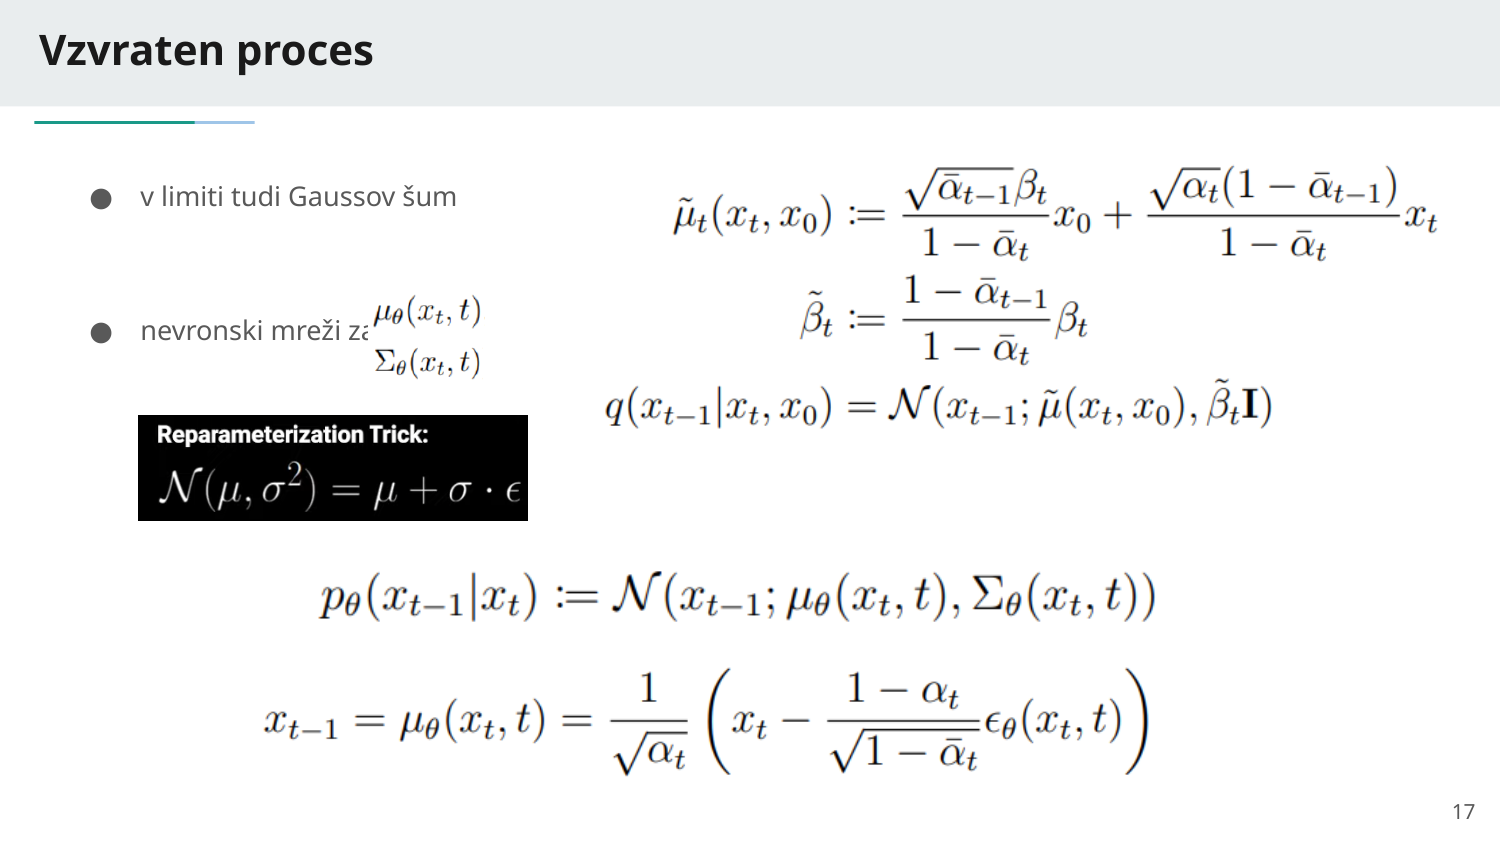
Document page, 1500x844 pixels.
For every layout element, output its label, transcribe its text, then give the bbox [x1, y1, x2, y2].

picture [138, 415, 528, 521]
picture [367, 288, 485, 389]
picture [572, 150, 1473, 457]
picture [239, 649, 1187, 802]
picture [308, 548, 1164, 644]
title Vzvraten proces [24, 5, 1286, 94]
slide_number ‹#› [1400, 779, 1491, 844]
list v limiti tudi Gaussov šum nevronski mreži za [50, 157, 598, 821]
